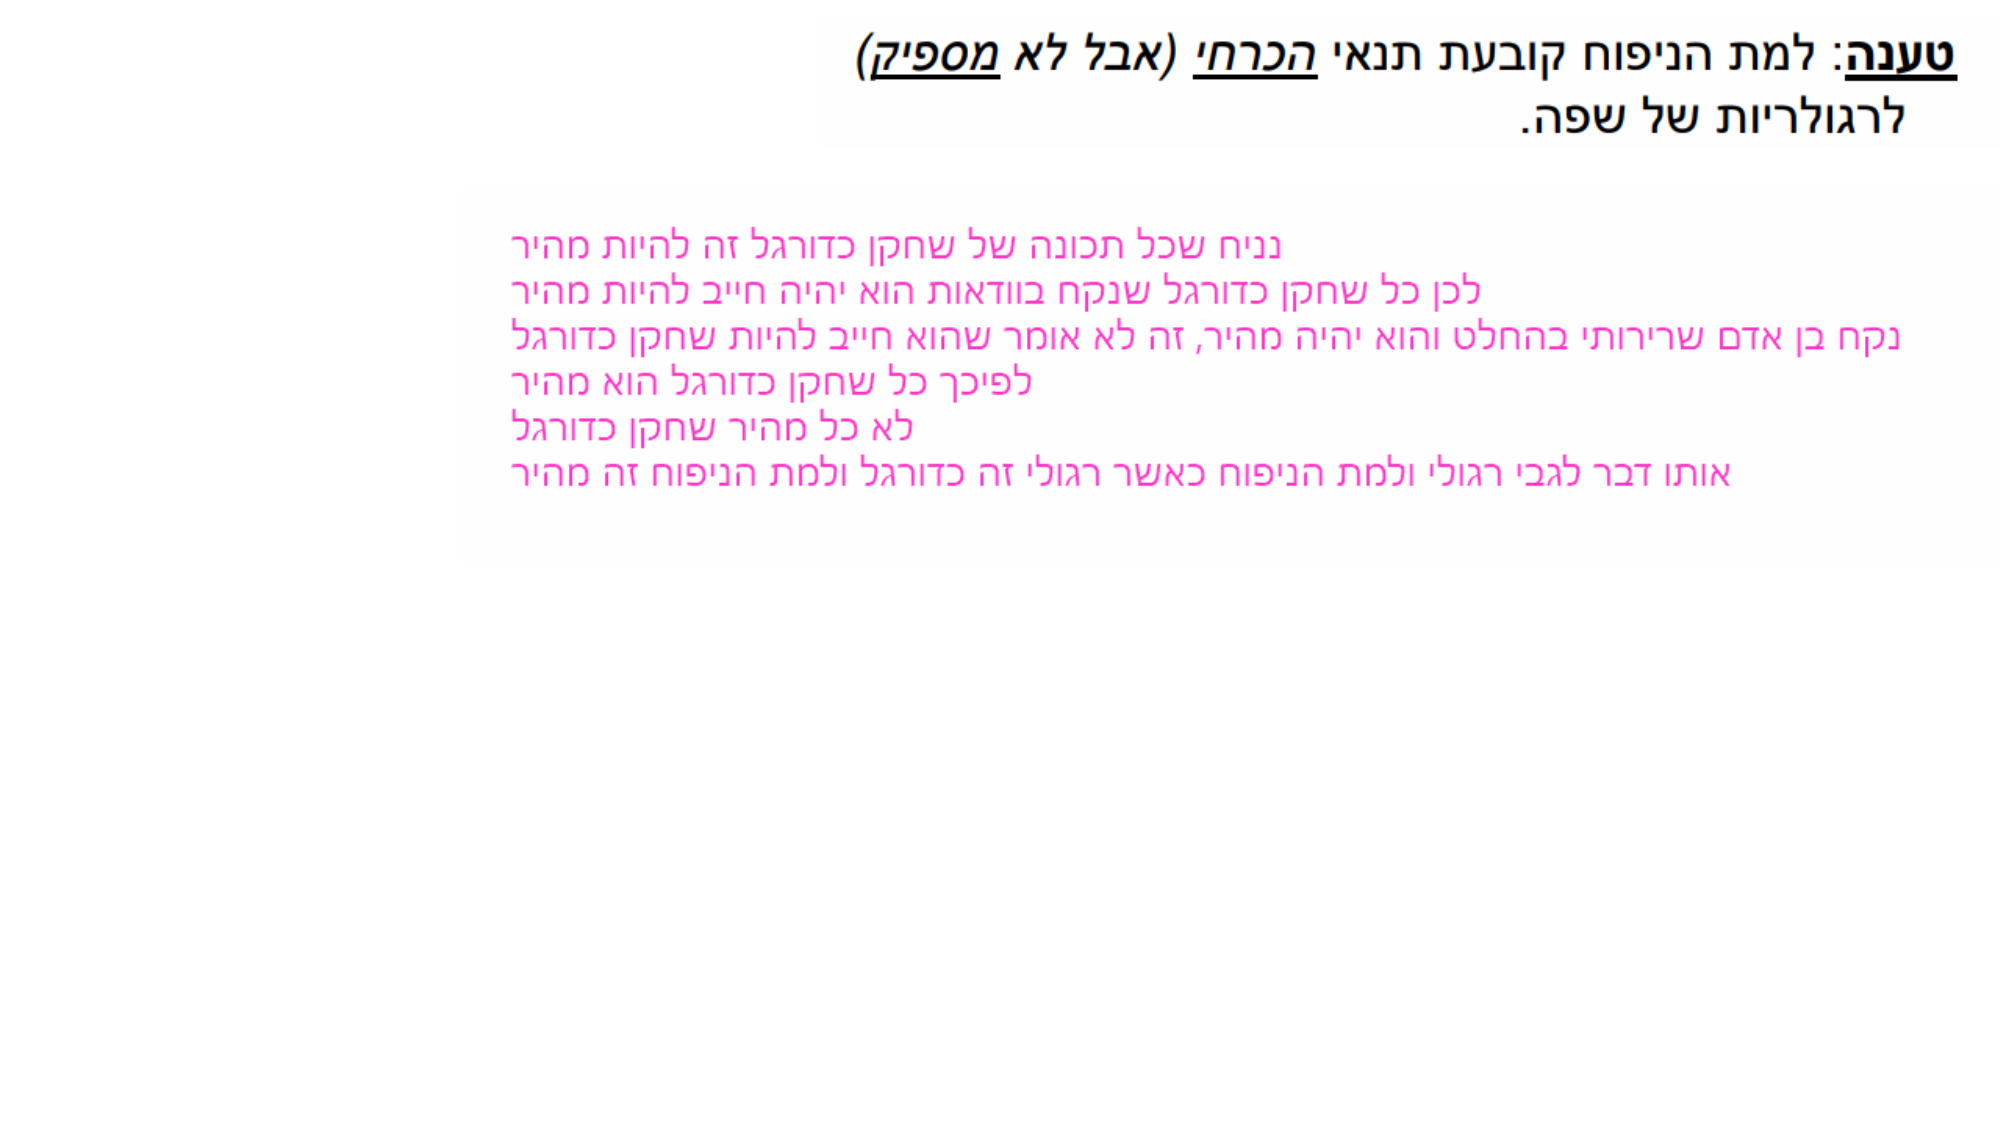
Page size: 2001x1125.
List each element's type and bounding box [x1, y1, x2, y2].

picture [821, 15, 2000, 150]
picture [460, 188, 2000, 563]
